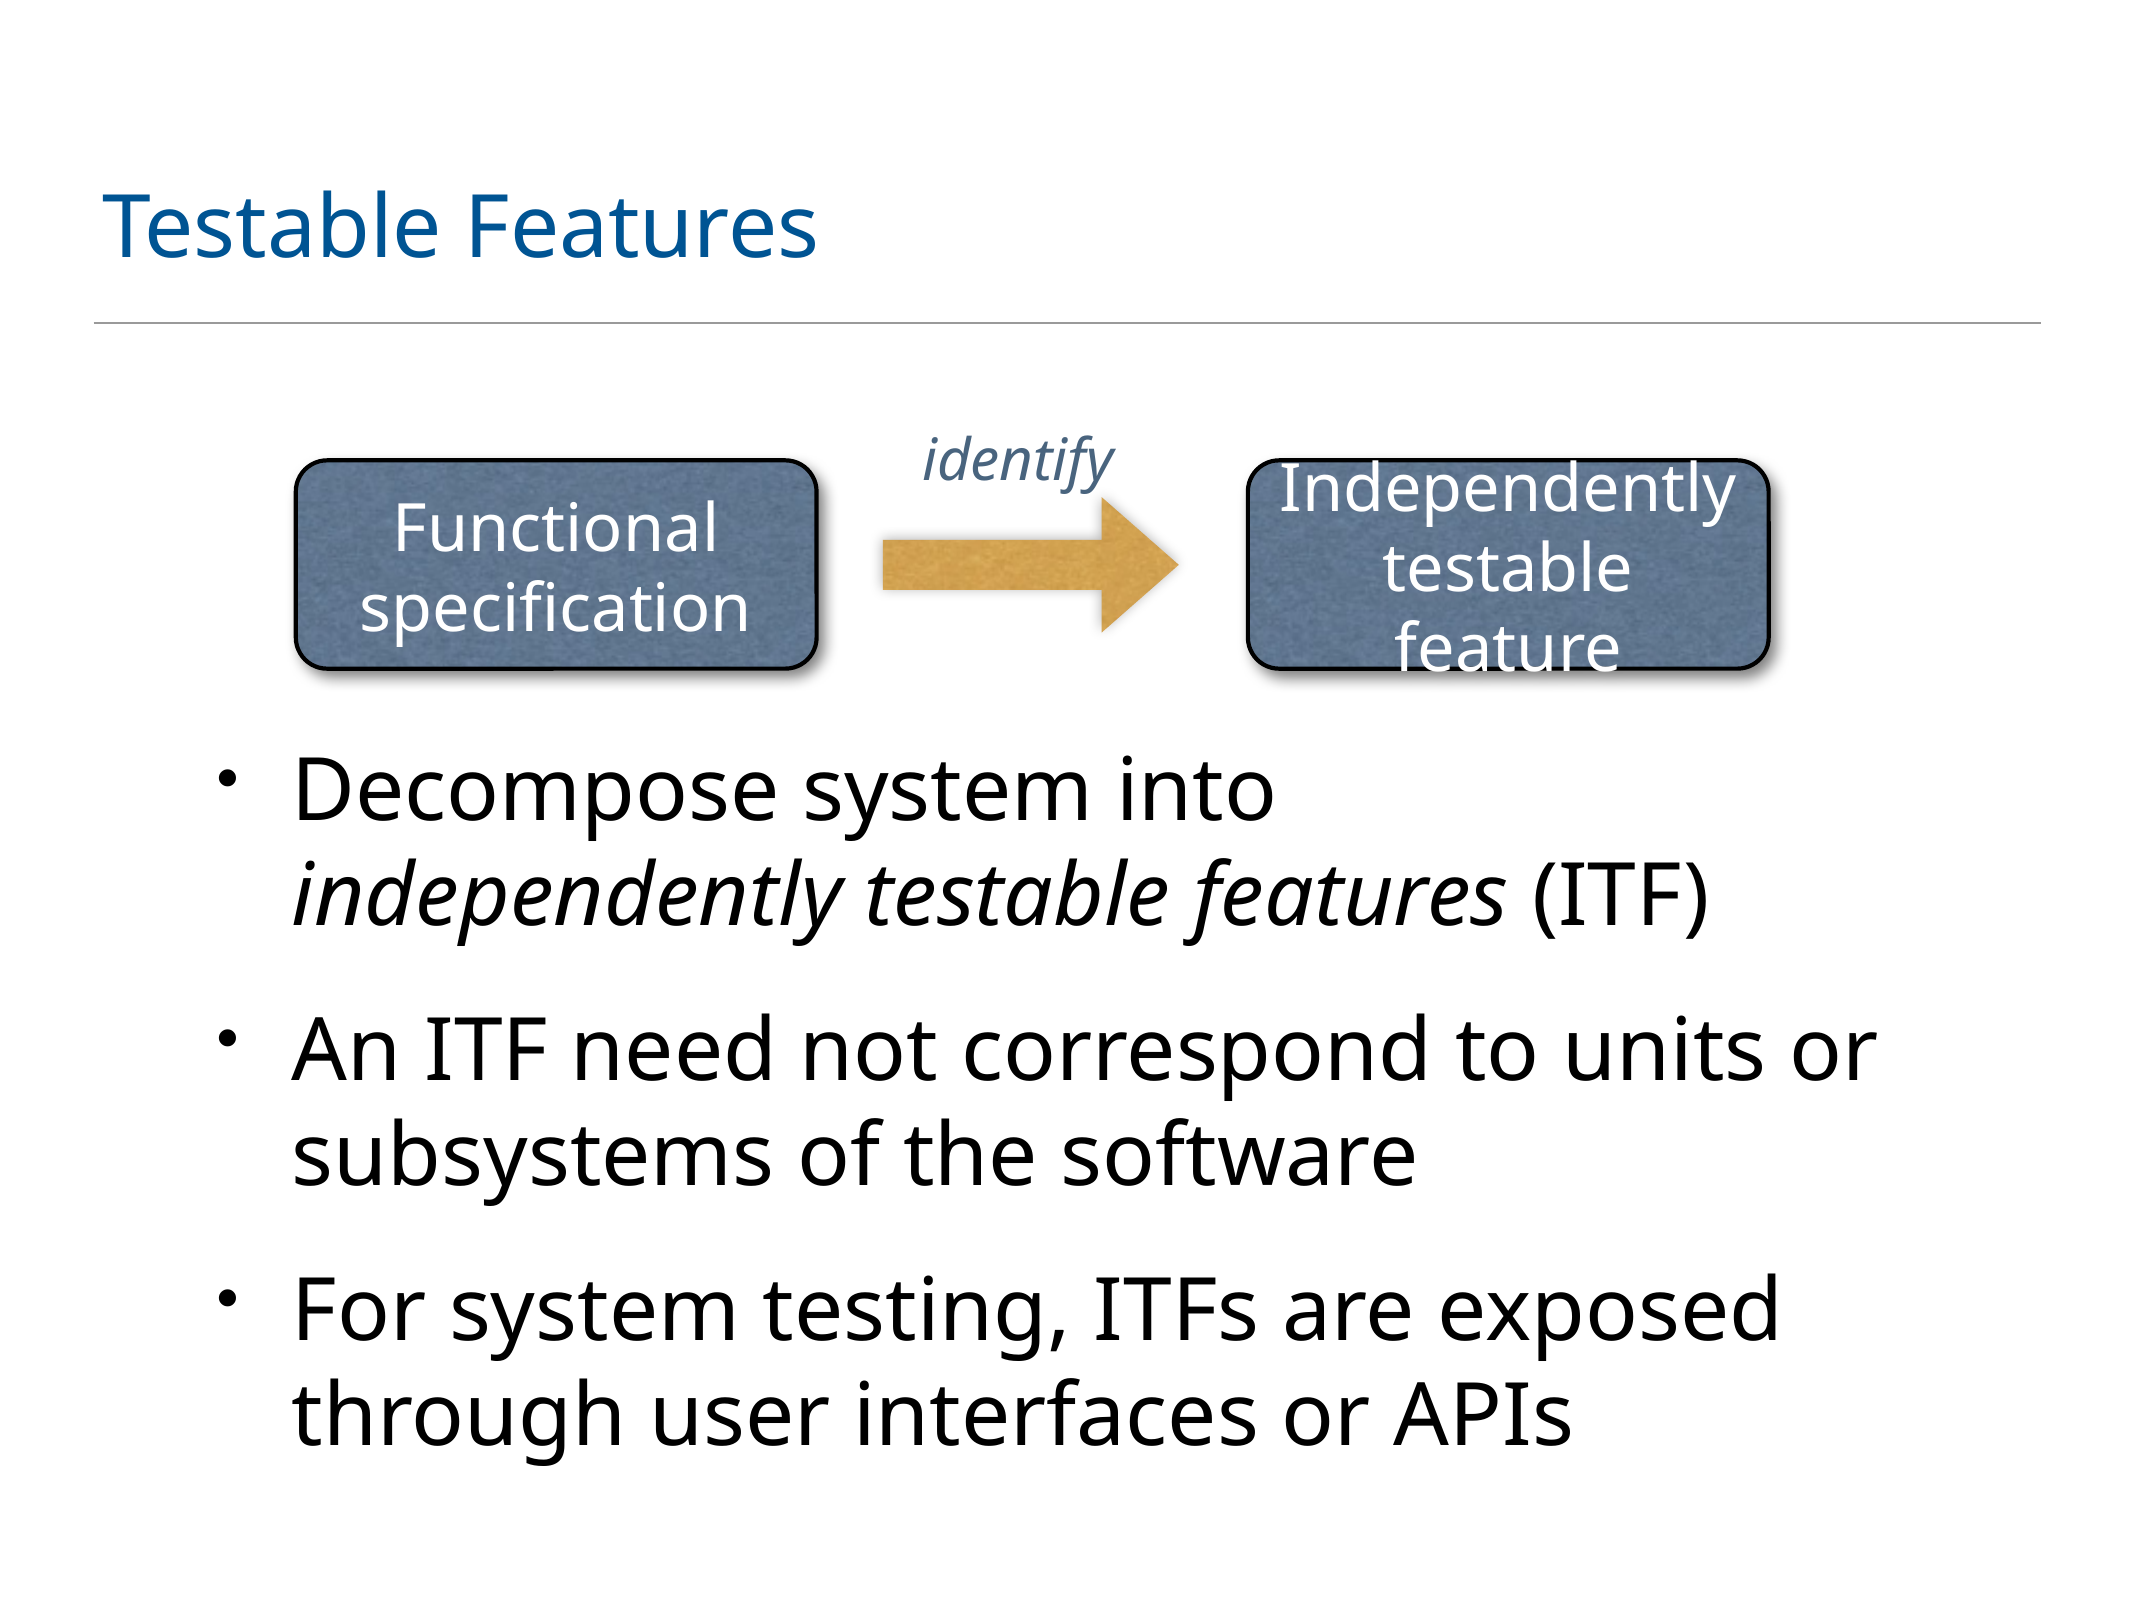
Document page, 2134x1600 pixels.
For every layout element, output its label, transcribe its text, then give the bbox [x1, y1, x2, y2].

title Testable Features [93, 53, 2041, 284]
text_box Independently testable feature [1247, 460, 1769, 669]
list Decompose system into independently testable features (ITF) An ITF need not correspond to units or subsystems of the software For system testing, ITFs are exposed through user interfaces or APIs [207, 695, 1926, 1501]
text_box identify [913, 413, 1122, 501]
text_box [882, 501, 1179, 633]
text_box Functional specification [295, 460, 817, 669]
